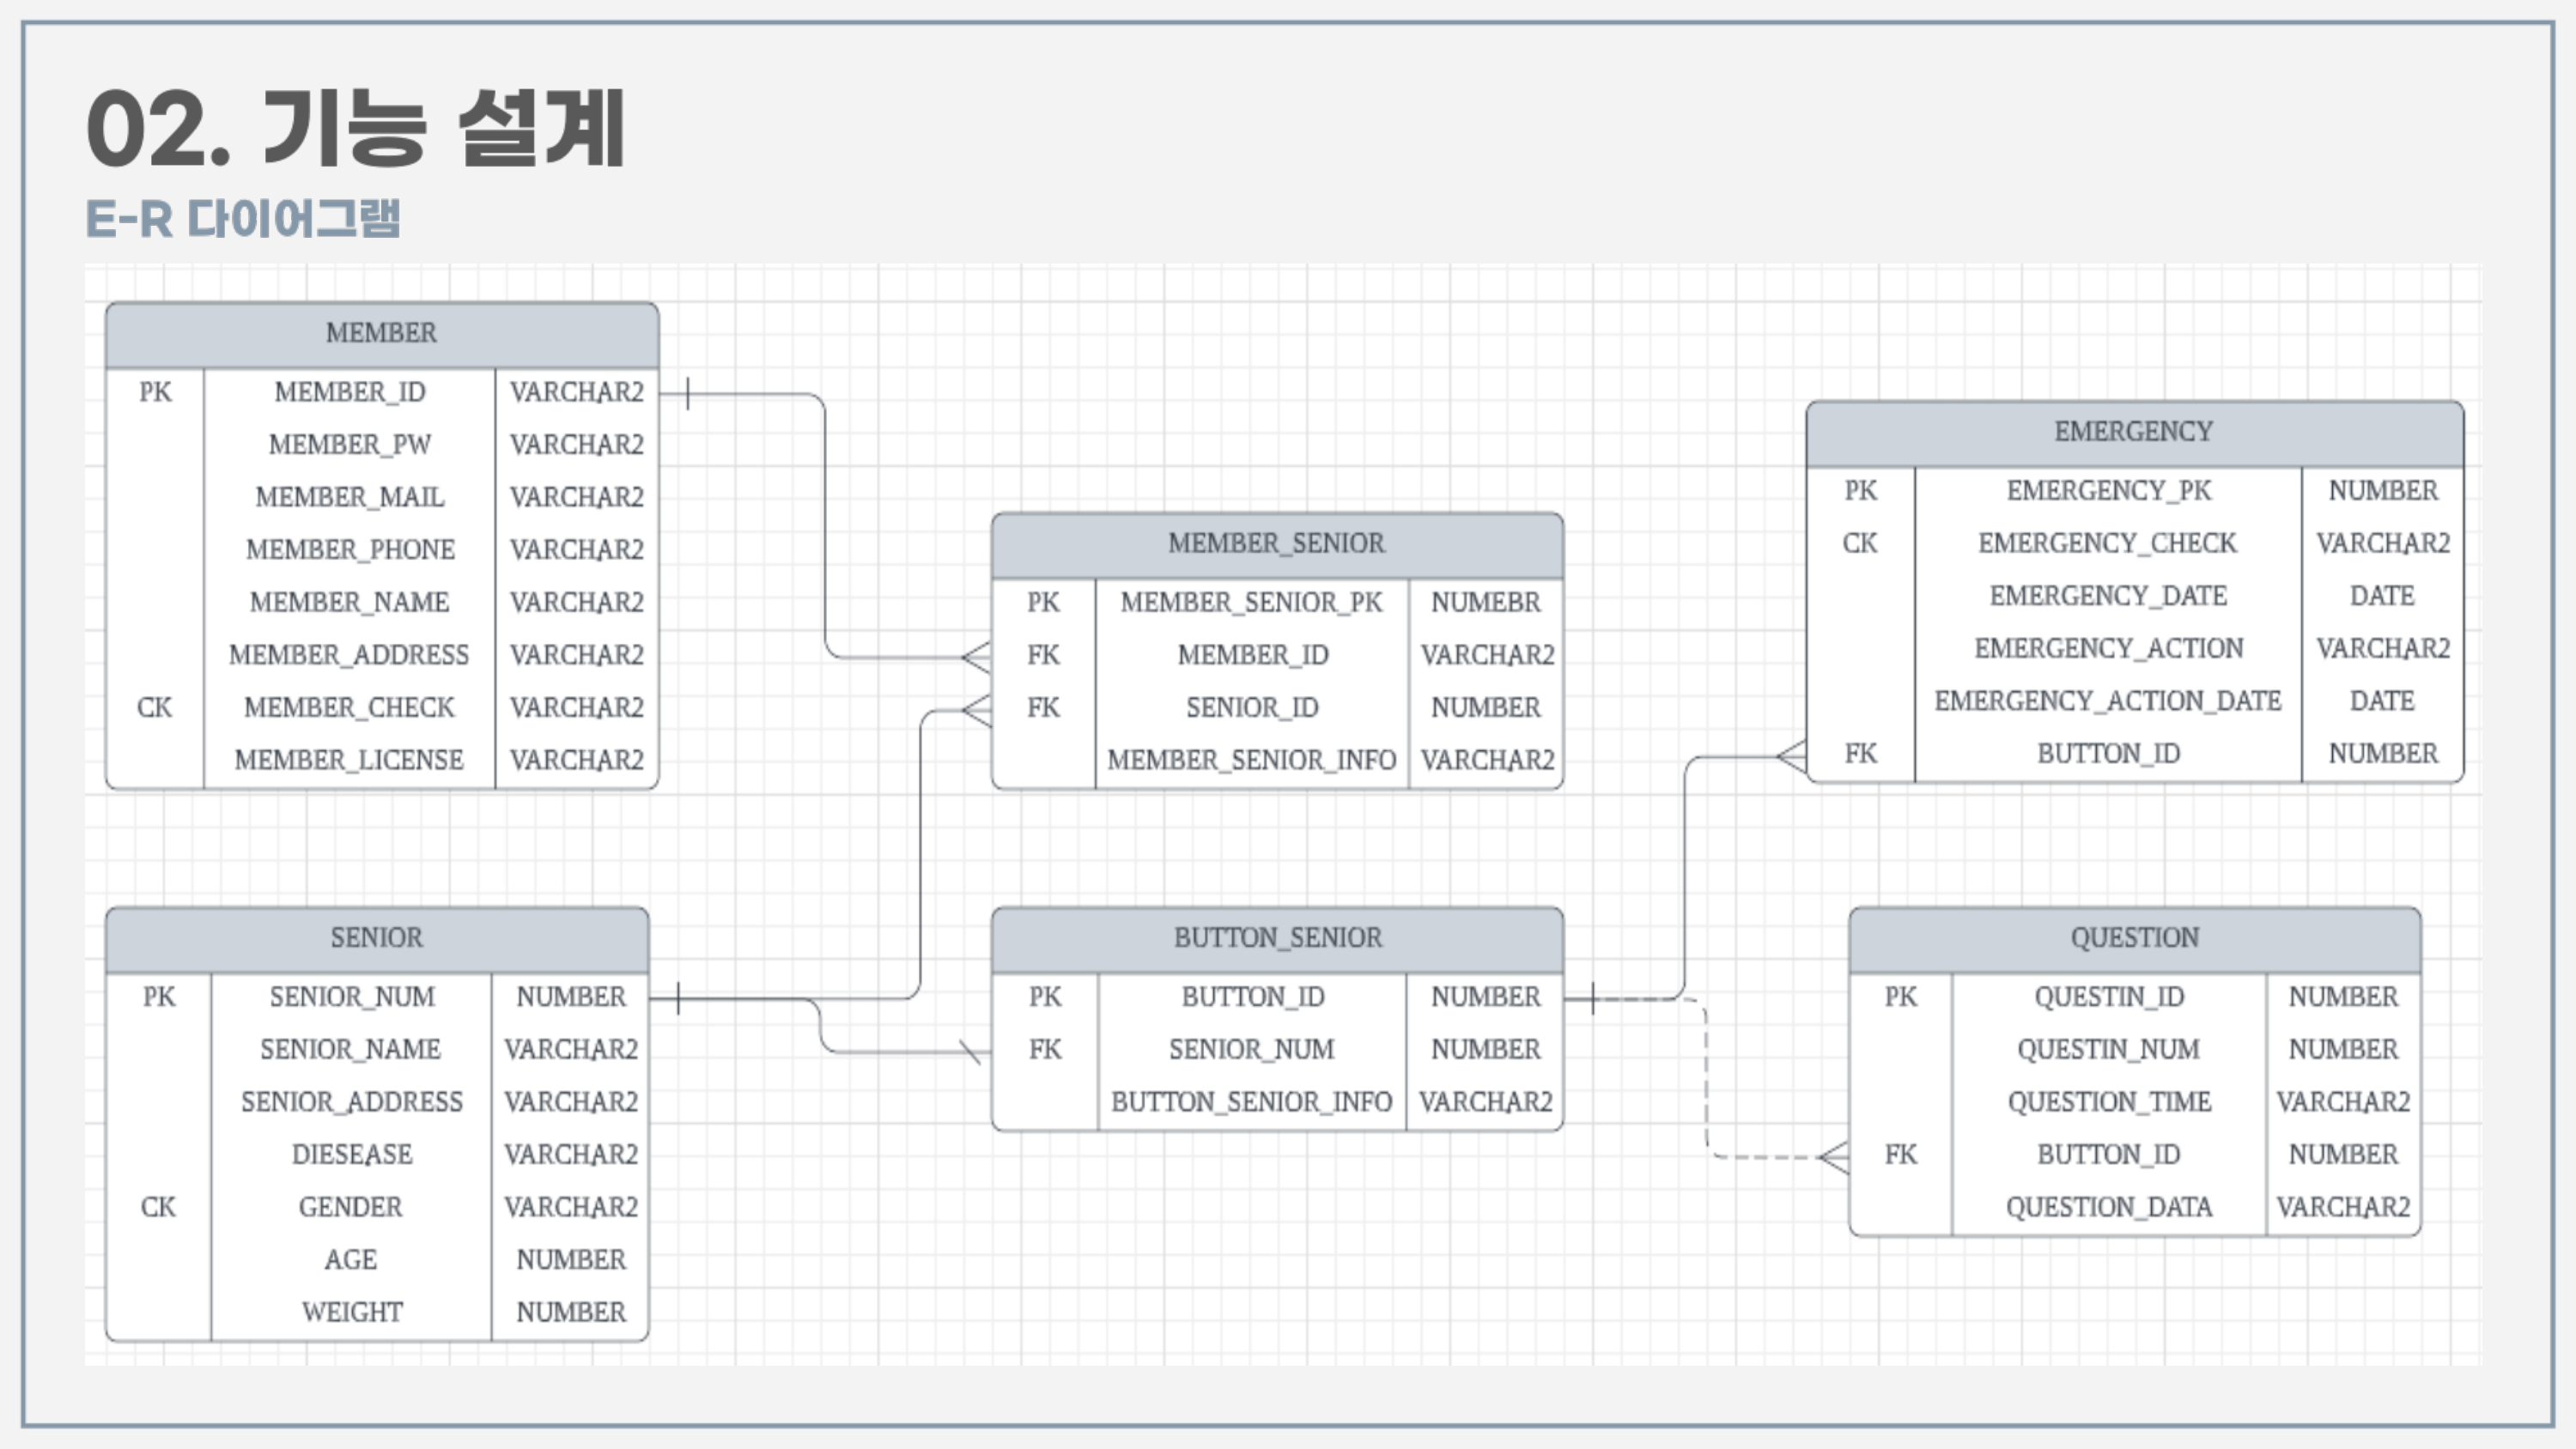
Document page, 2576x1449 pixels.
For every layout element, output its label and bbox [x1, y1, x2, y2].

picture [71, 61, 665, 259]
text_box [85, 264, 2483, 1367]
text_box [0, 0, 2576, 1449]
